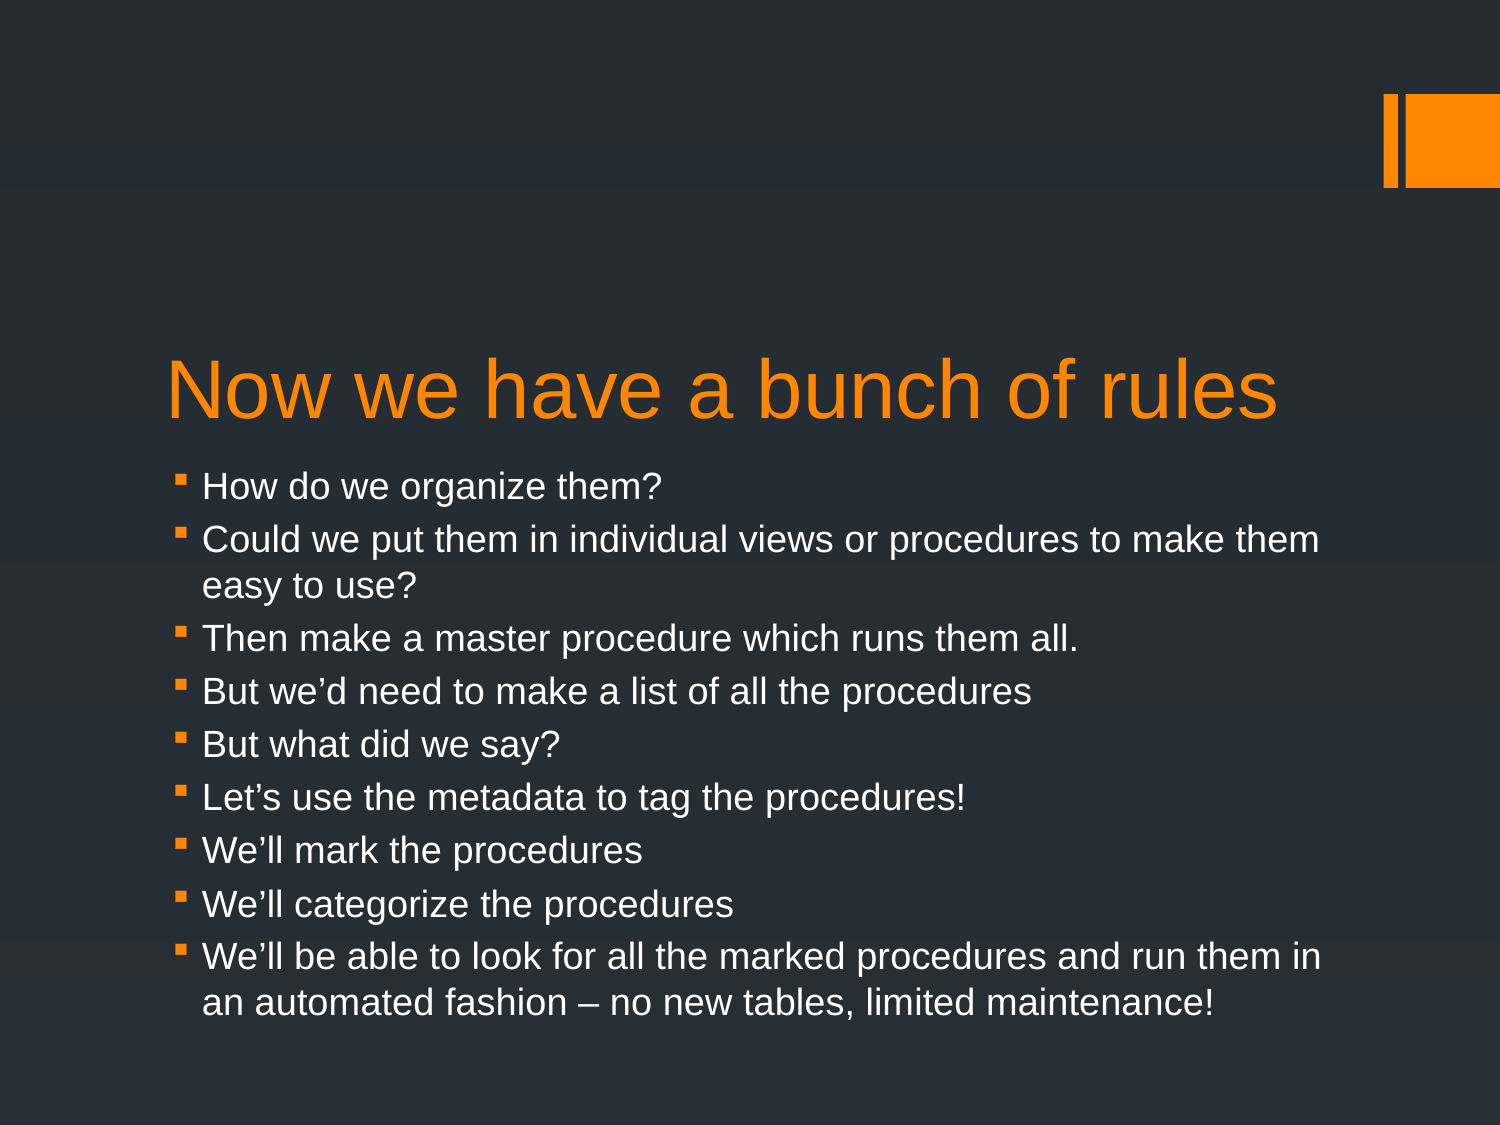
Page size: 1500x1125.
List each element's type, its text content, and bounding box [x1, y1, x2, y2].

title Now we have a bunch of rules [150, 253, 1350, 443]
list How do we organize them? Could we put them in individual views or procedures to make them easy to use? Then make a master procedure which runs them all. But we’d need to make a list of all the procedures But what did we say? Let’s use the metadata to tag the procedures! We’ll mark the procedures We’ll categorize the procedures We’ll be able to look for all the marked procedures and run them in an automated fashion – no new tables, limited maintenance! [150, 454, 1350, 1035]
